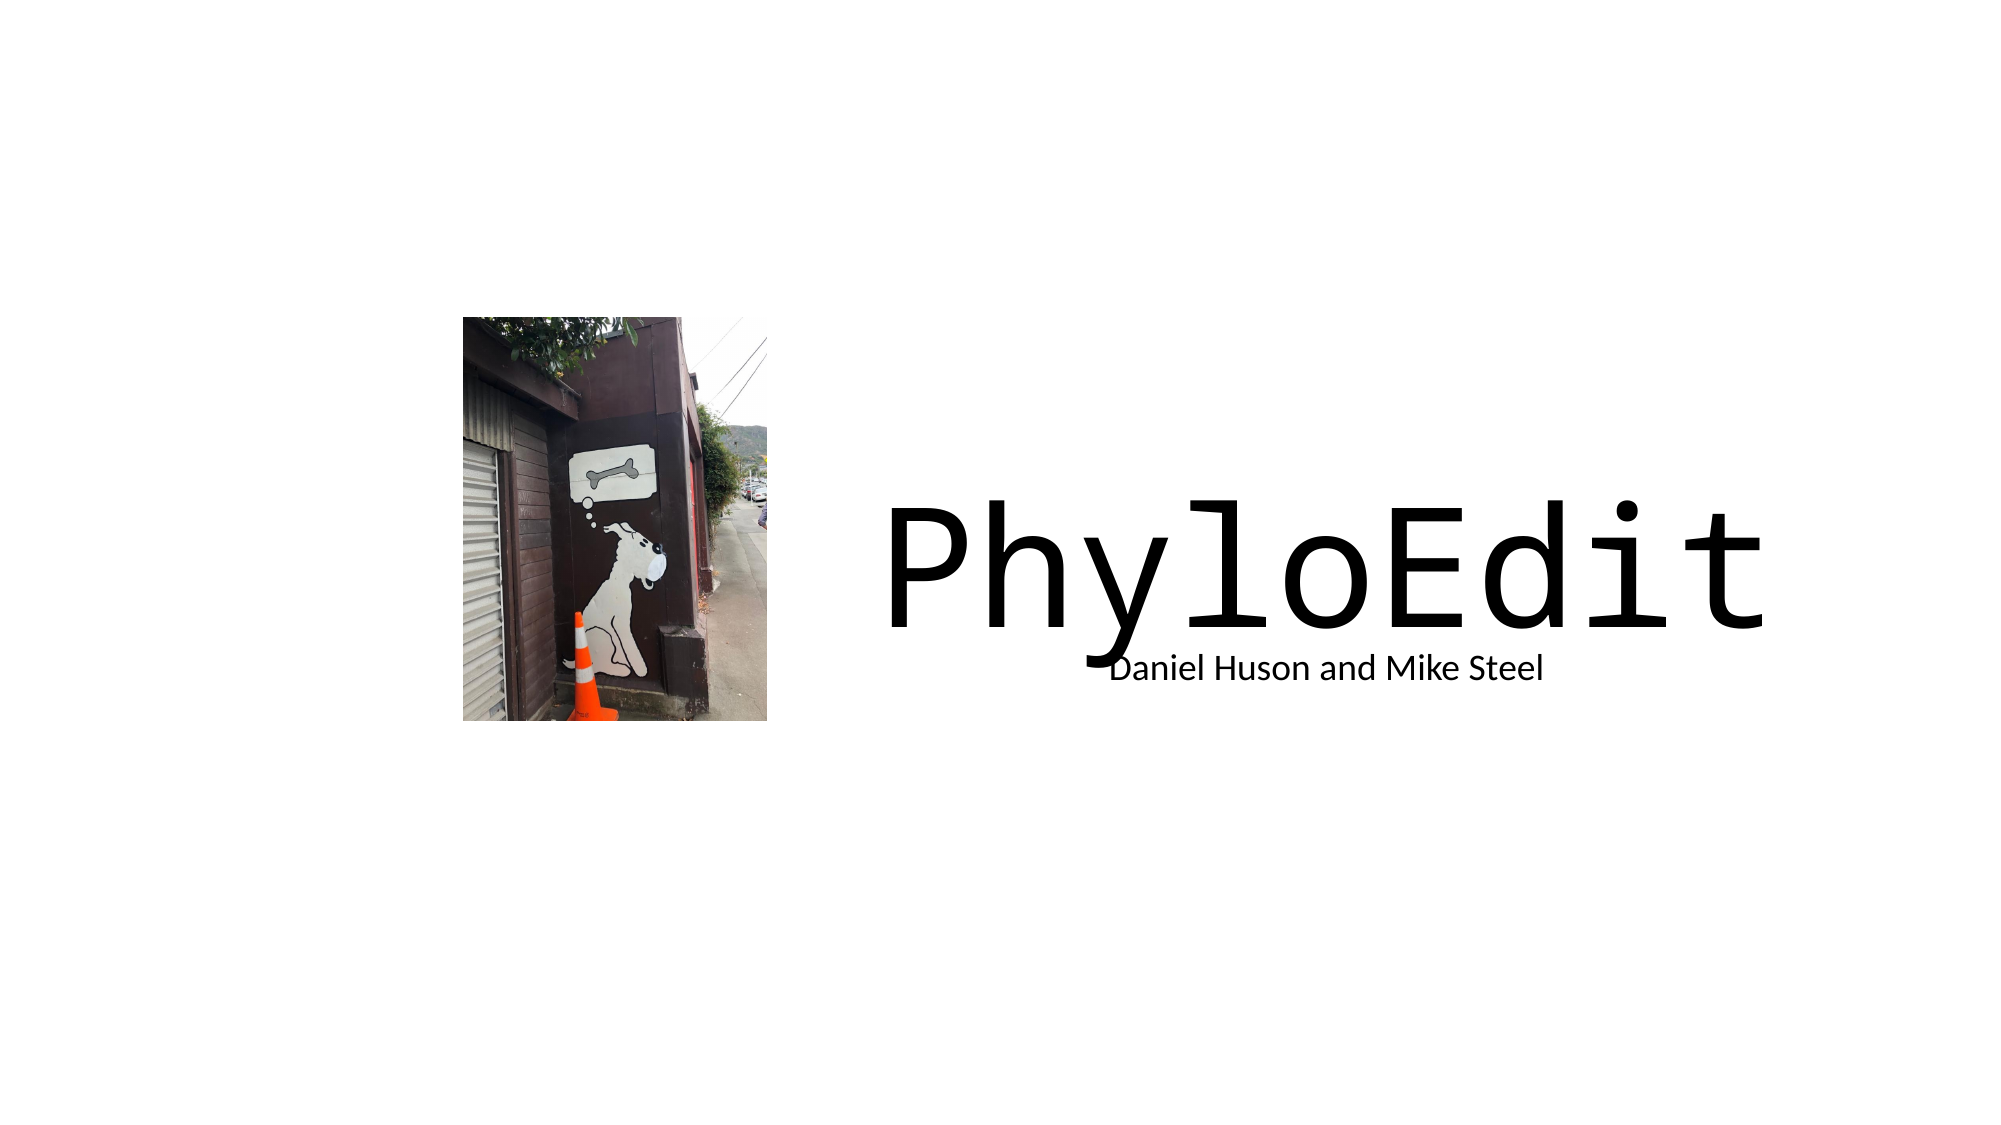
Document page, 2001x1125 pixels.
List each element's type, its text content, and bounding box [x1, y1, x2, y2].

picture [463, 317, 767, 721]
text_box PhyloEdit [861, 453, 1792, 669]
text_box Daniel Huson and Mike Steel [1094, 635, 1560, 695]
